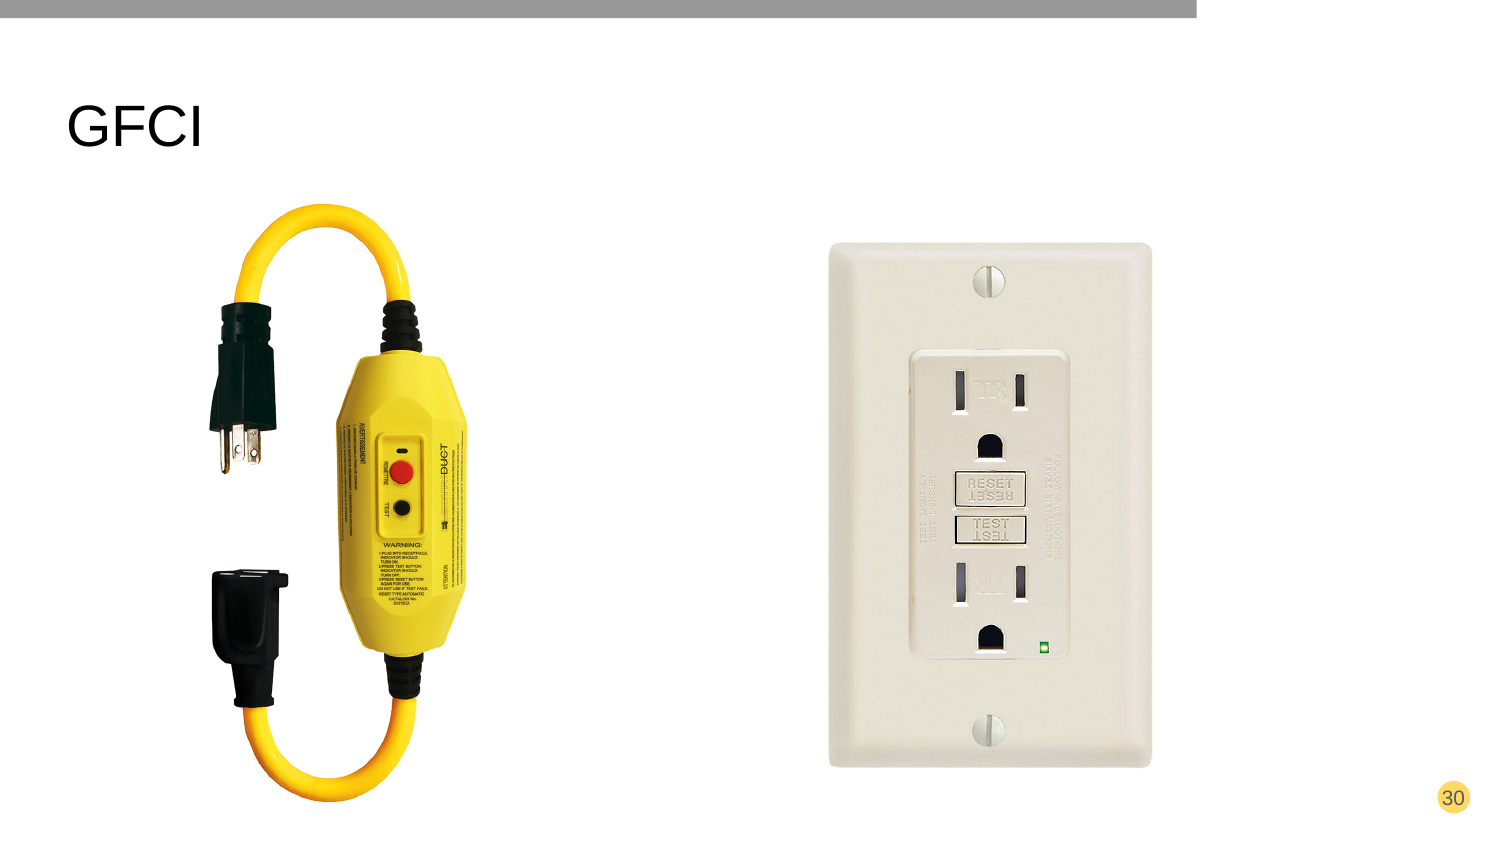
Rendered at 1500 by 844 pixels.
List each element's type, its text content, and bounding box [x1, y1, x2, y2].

title GFCI [51, 72, 1449, 167]
slide_number ‹#› [1389, 764, 1480, 830]
picture [24, 191, 652, 819]
text_box [0, 0, 1197, 19]
picture [676, 191, 1304, 819]
